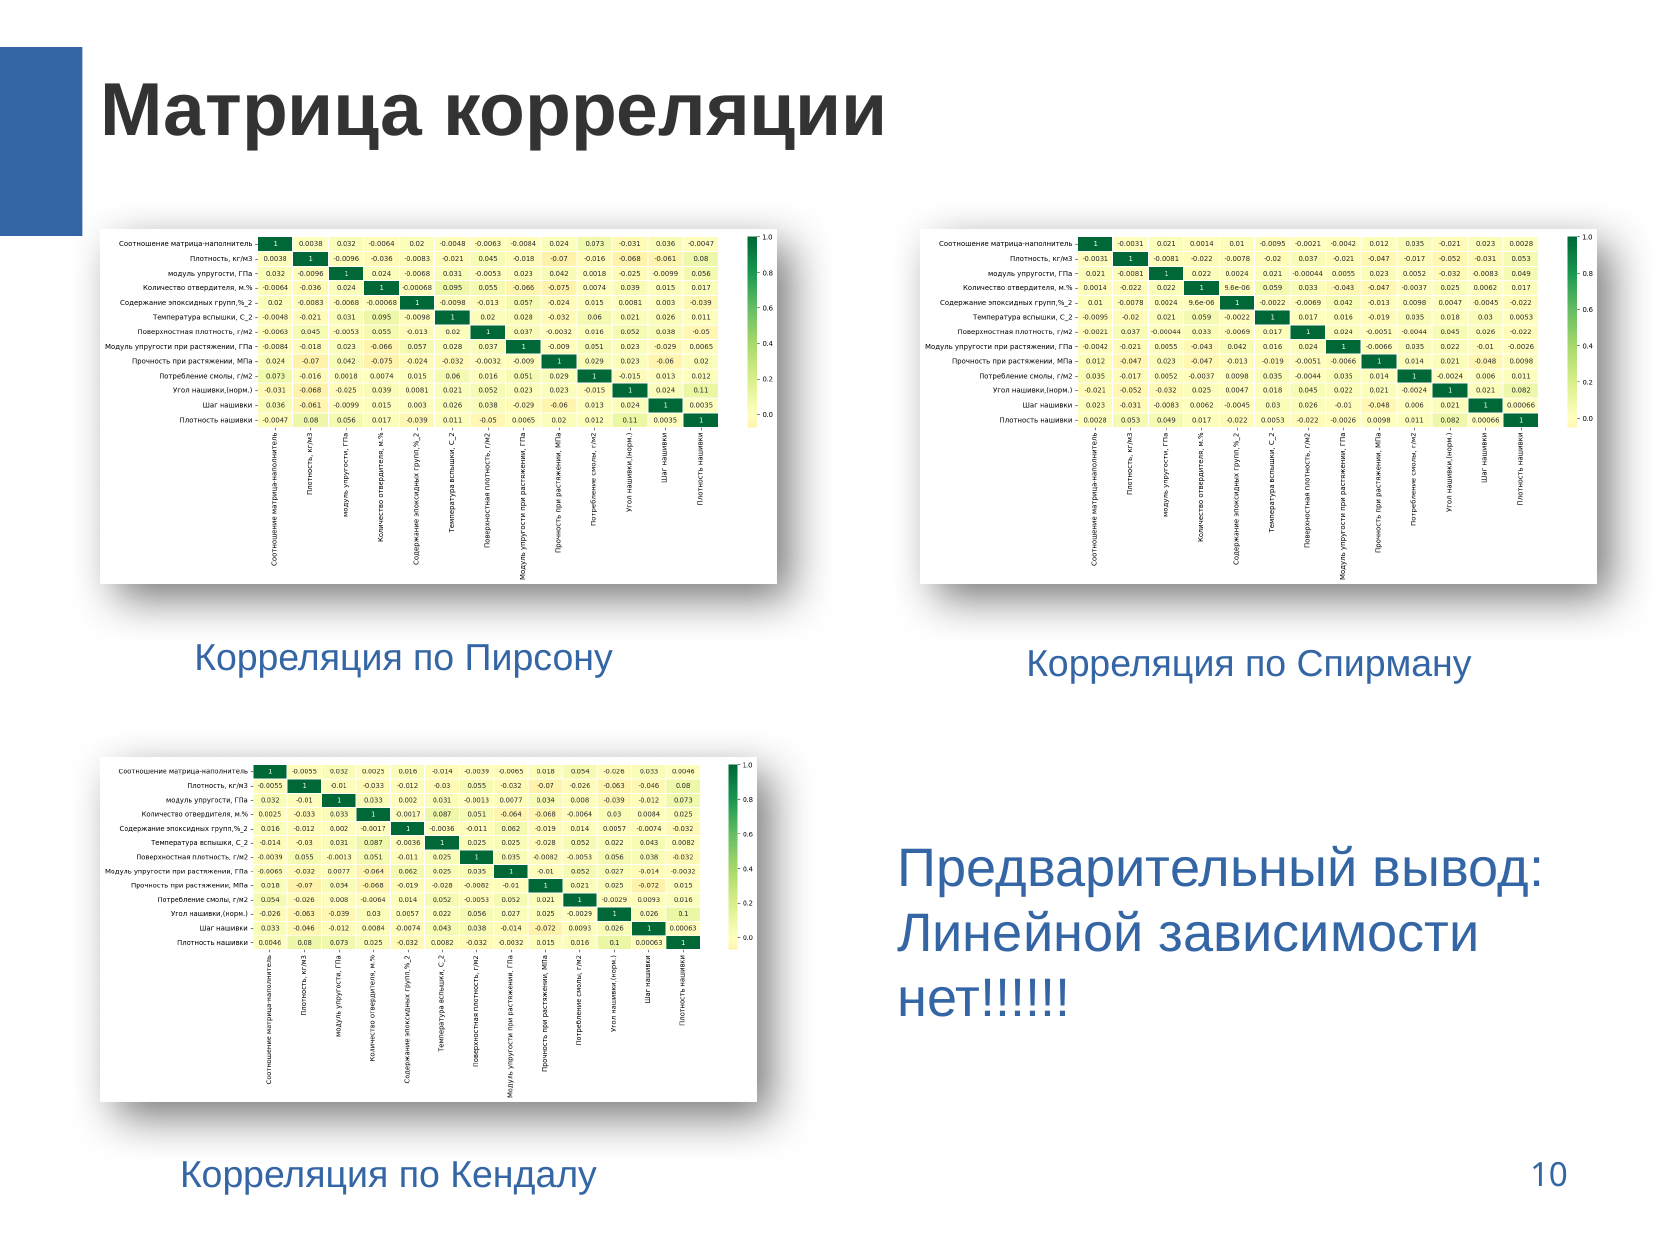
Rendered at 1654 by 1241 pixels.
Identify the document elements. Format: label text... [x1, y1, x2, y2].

picture [100, 228, 777, 585]
text_box Корреляция по Спирману [1011, 631, 1538, 692]
picture [920, 228, 1597, 585]
text_box Матрица корреляции [100, 28, 1553, 182]
text_box Корреляция по Кендалу [165, 1142, 692, 1203]
text_box Предварительный вывод: Линейной зависимости нет!!!!!! [897, 835, 1620, 1025]
text_box Корреляция по Пирсону [179, 625, 706, 686]
picture [100, 757, 757, 1103]
